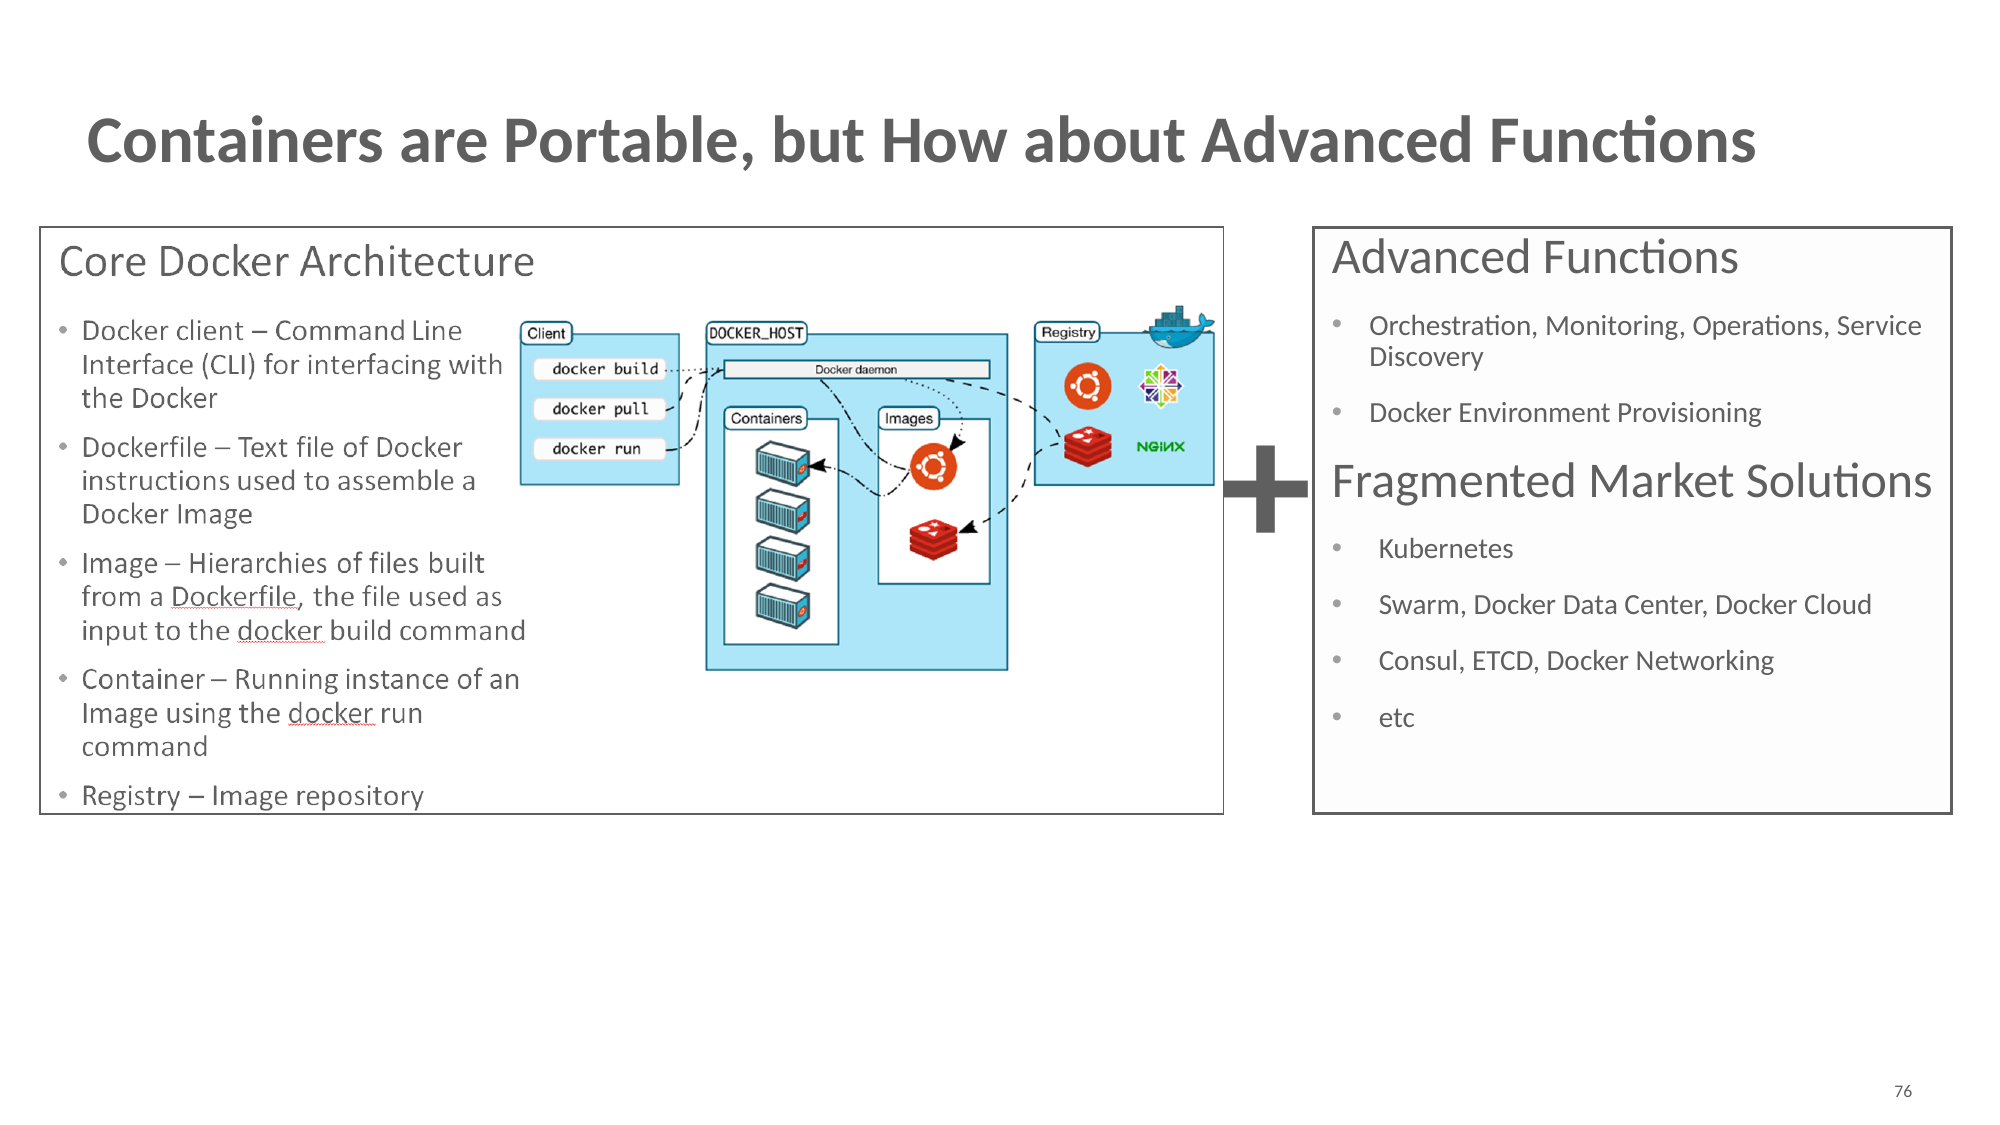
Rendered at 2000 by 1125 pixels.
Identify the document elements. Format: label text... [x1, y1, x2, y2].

picture [40, 227, 1223, 814]
text_box Advanced Functions Orchestration, Monitoring, Operations, Service Discovery Docker Environment Provisioning Fragmented Market Solutions Kubernetes Swarm, Docker Data Center, Docker Cloud Consul, ETCD, Docker Networking etc [1331, 230, 1995, 814]
slide_number 76 [1849, 1075, 1913, 1106]
text_box [1312, 226, 1954, 389]
text_box [1312, 563, 1954, 815]
text_box + [1228, 389, 1361, 563]
title Containers are Portable, but How about Advanced Functions [87, 29, 1913, 175]
